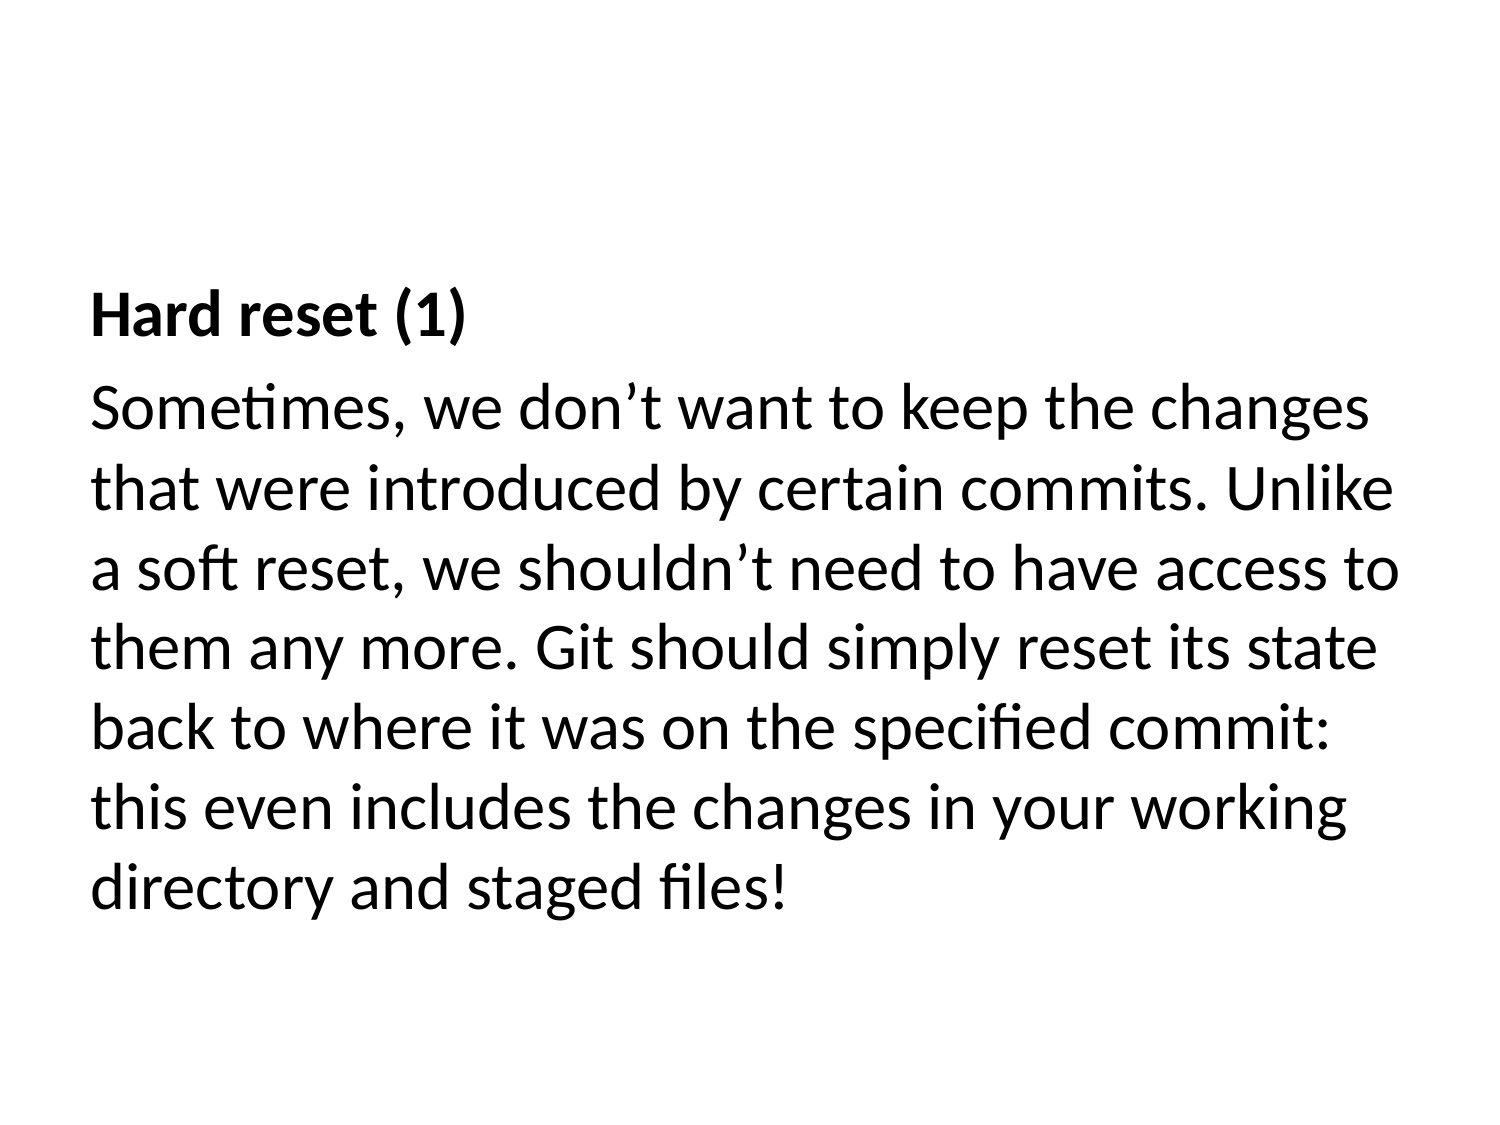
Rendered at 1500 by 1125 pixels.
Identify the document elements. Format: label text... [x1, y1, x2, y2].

list Hard reset (1) Sometimes, we don’t want to keep the changes that were introduced by certain commits. Unlike a soft reset, we shouldn’t need to have access to them any more. Git should simply reset its state back to where it was on the specified commit: this even includes the changes in your working directory and staged files! [75, 262, 1425, 1005]
